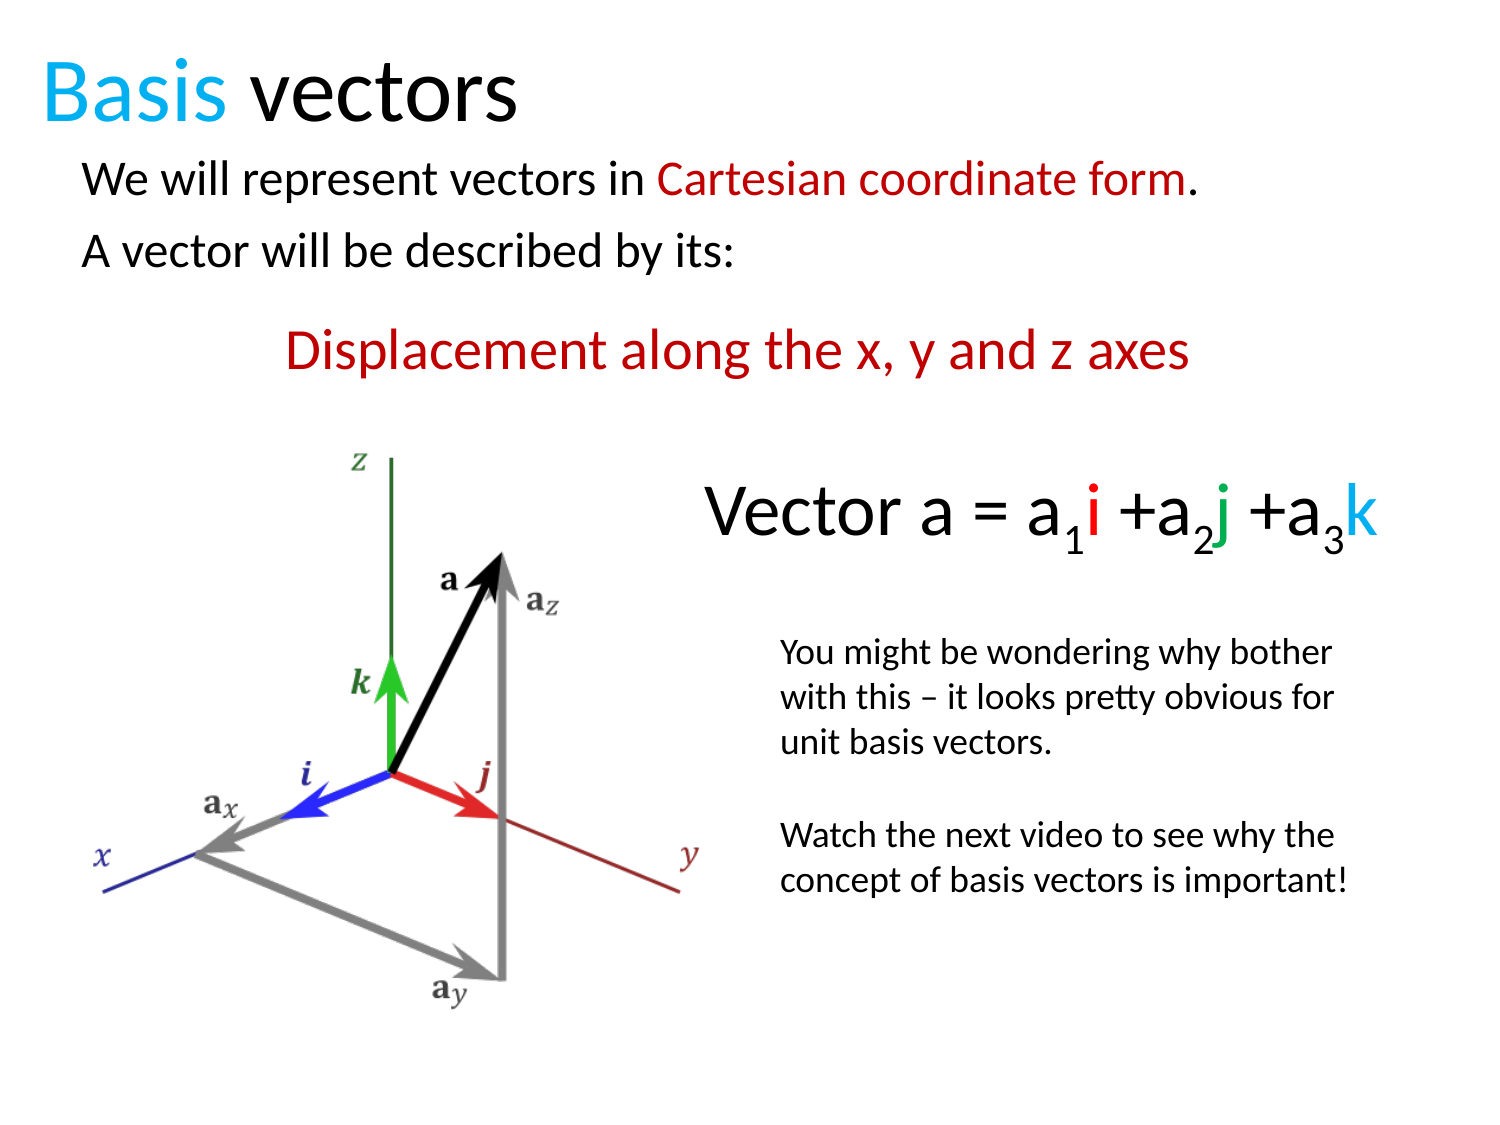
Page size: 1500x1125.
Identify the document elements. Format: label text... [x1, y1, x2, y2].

text_box Watch the next video to see why the concept of basis vectors is important! [765, 802, 1375, 907]
picture [66, 420, 724, 1042]
text_box Basis vectors [26, 22, 535, 148]
text_box Vector a = a1i +a2j +a3k [724, 453, 1434, 571]
text_box We will represent vectors in Cartesian coordinate form. [66, 137, 1250, 213]
text_box You might be wondering why bother with this – it looks pretty obvious for unit basis vectors. [765, 619, 1359, 770]
text_box Displacement along the x, y and z axes [270, 303, 1206, 389]
text_box A vector will be described by its: [66, 210, 766, 286]
